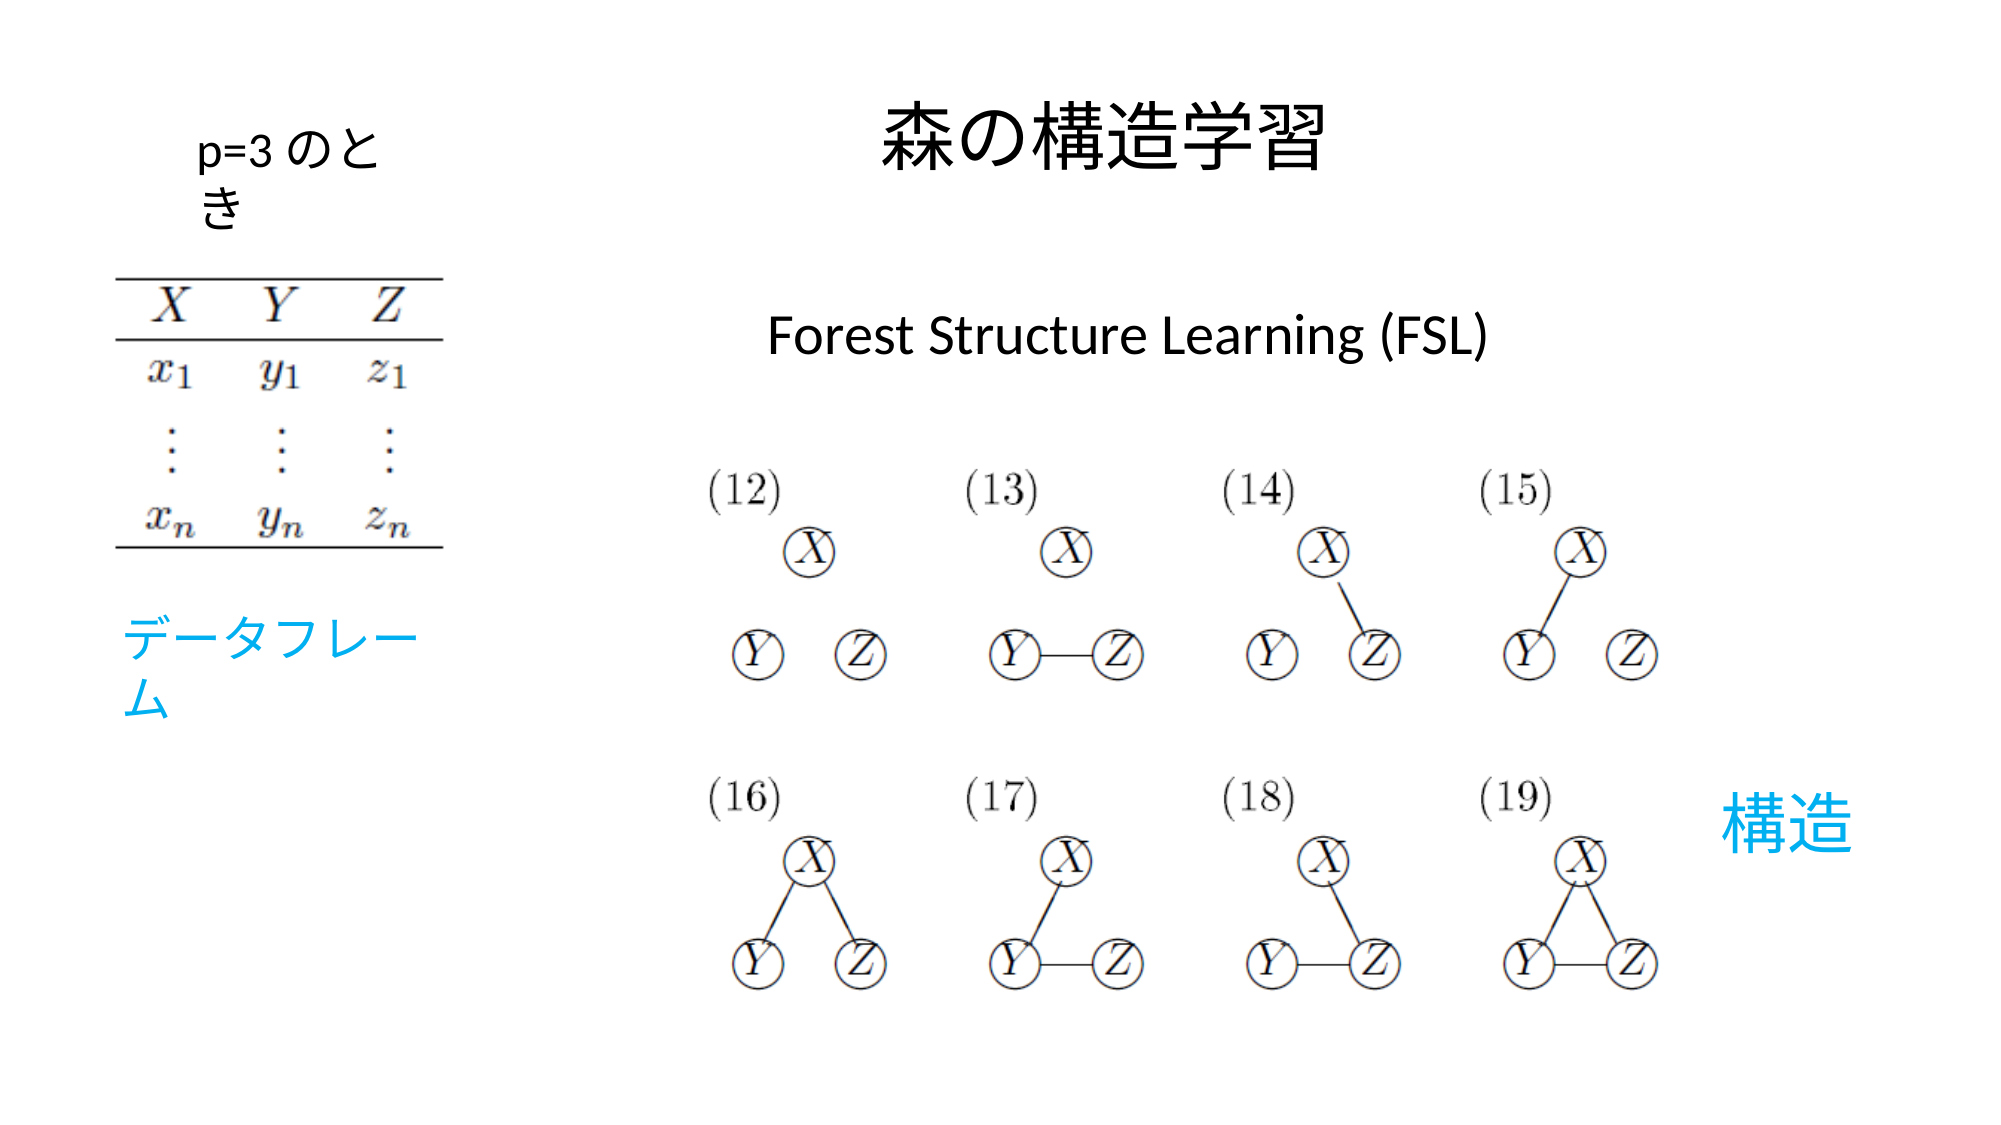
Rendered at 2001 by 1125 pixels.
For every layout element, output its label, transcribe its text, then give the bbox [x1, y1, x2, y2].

text_box p=3のとき [181, 109, 421, 241]
text_box 構造 [1705, 773, 1890, 869]
picture [688, 453, 1691, 1004]
title 森の構造学習 [865, 58, 1412, 222]
text_box データフレーム [106, 609, 455, 736]
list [72, 242, 490, 601]
text_box Forest Structure Learning (FSL) [752, 288, 1515, 374]
